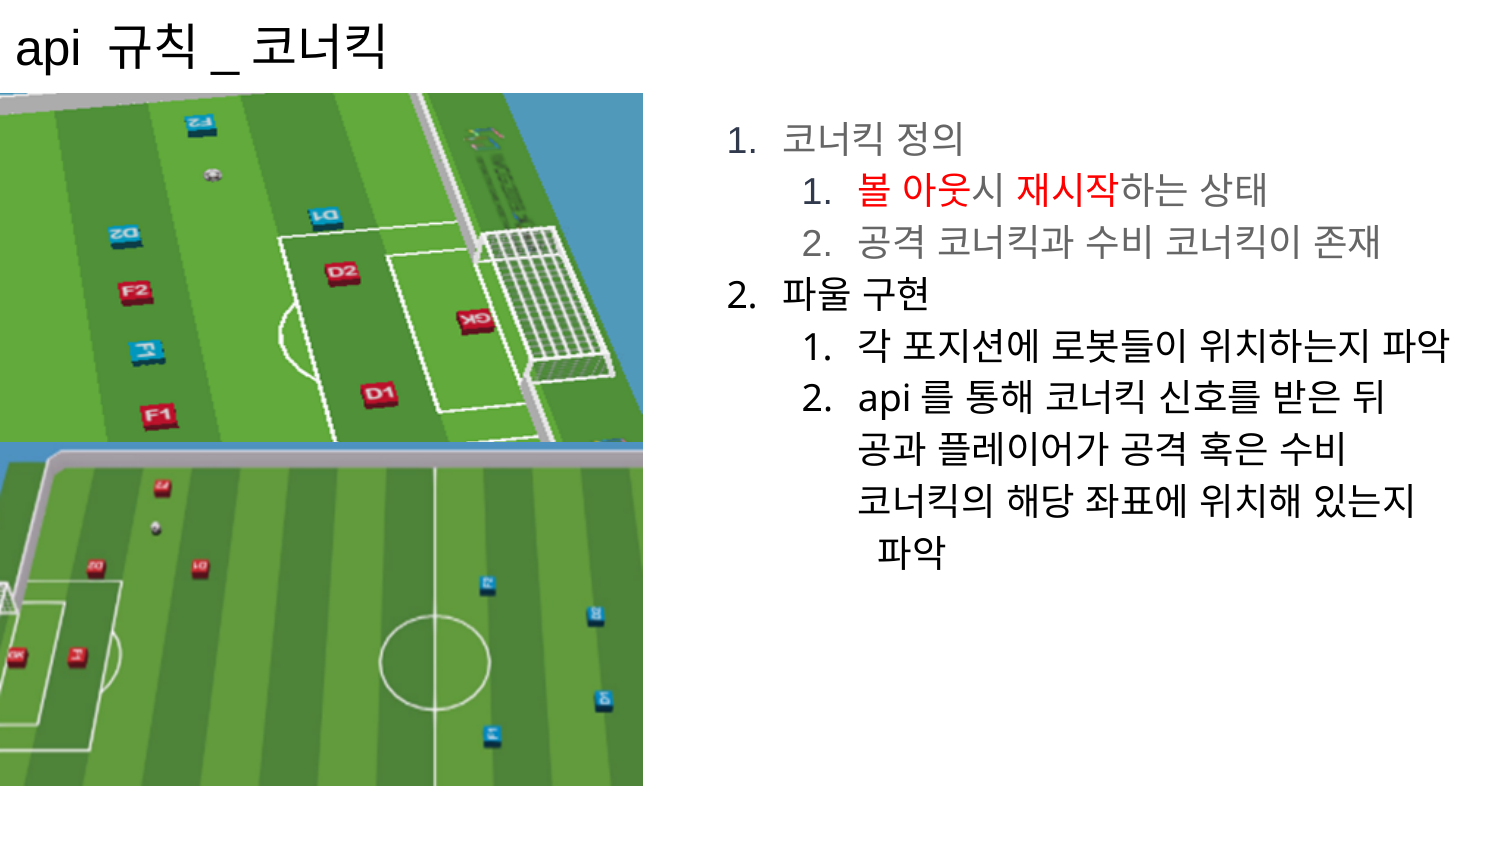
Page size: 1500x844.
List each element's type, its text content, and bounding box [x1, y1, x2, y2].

picture [0, 93, 644, 787]
list 코너킥 정의 볼 아웃시 재시작하는 상태 공격 코너킥과 수비 코너킥이 존재 파울 구현 각 포지션에 로봇들이 위치하는지 파악 api를 통해 코너킥 신호를 받은 뒤 공과 플레이어가 공격 혹은 수비 코너킥의 해당 좌표에 위치해 있는지 파악 [692, 93, 1500, 844]
title api 규칙_코너킥 [0, 0, 1398, 94]
